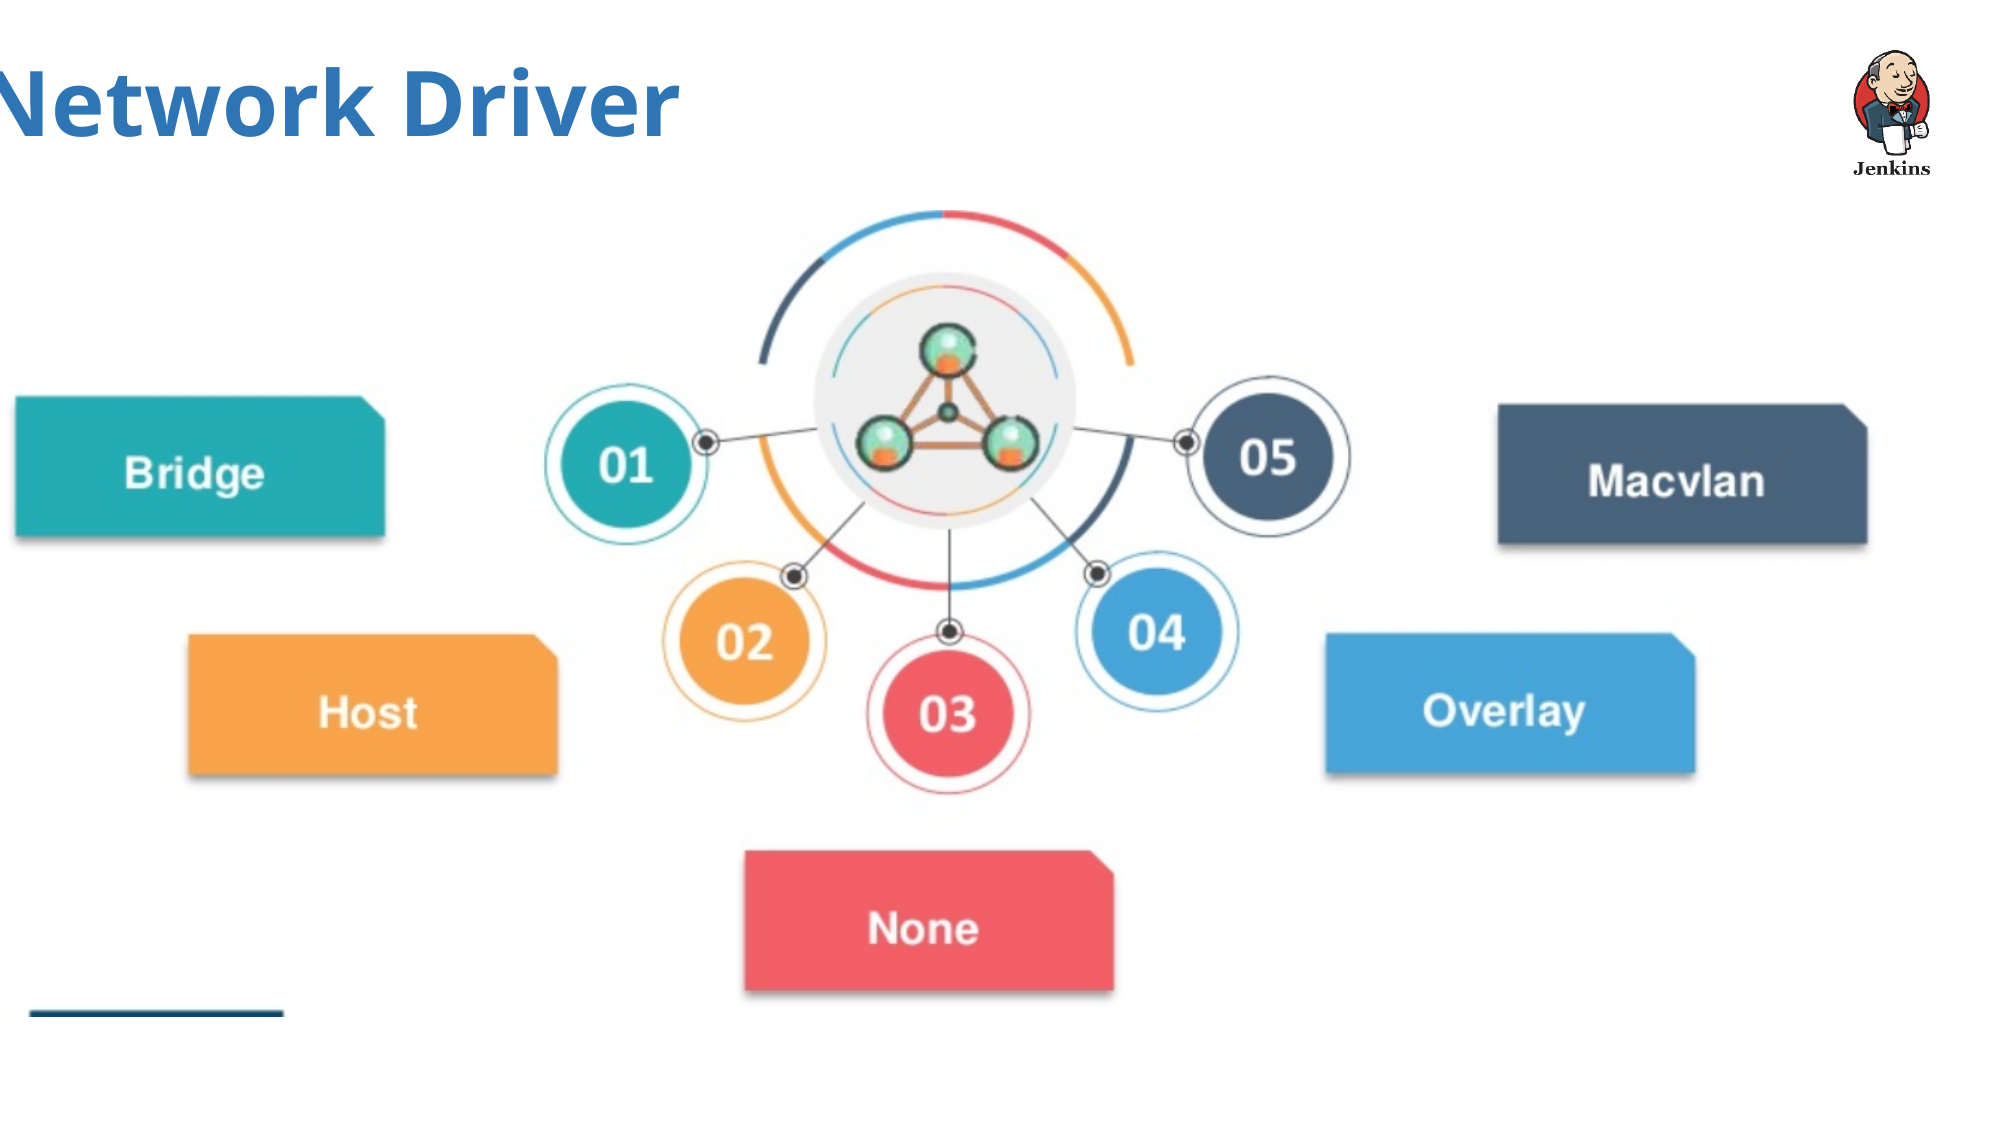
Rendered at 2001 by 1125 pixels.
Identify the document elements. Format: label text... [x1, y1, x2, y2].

picture [1808, 50, 1975, 176]
title Network Driver [0, 50, 918, 164]
picture [0, 210, 1899, 1017]
